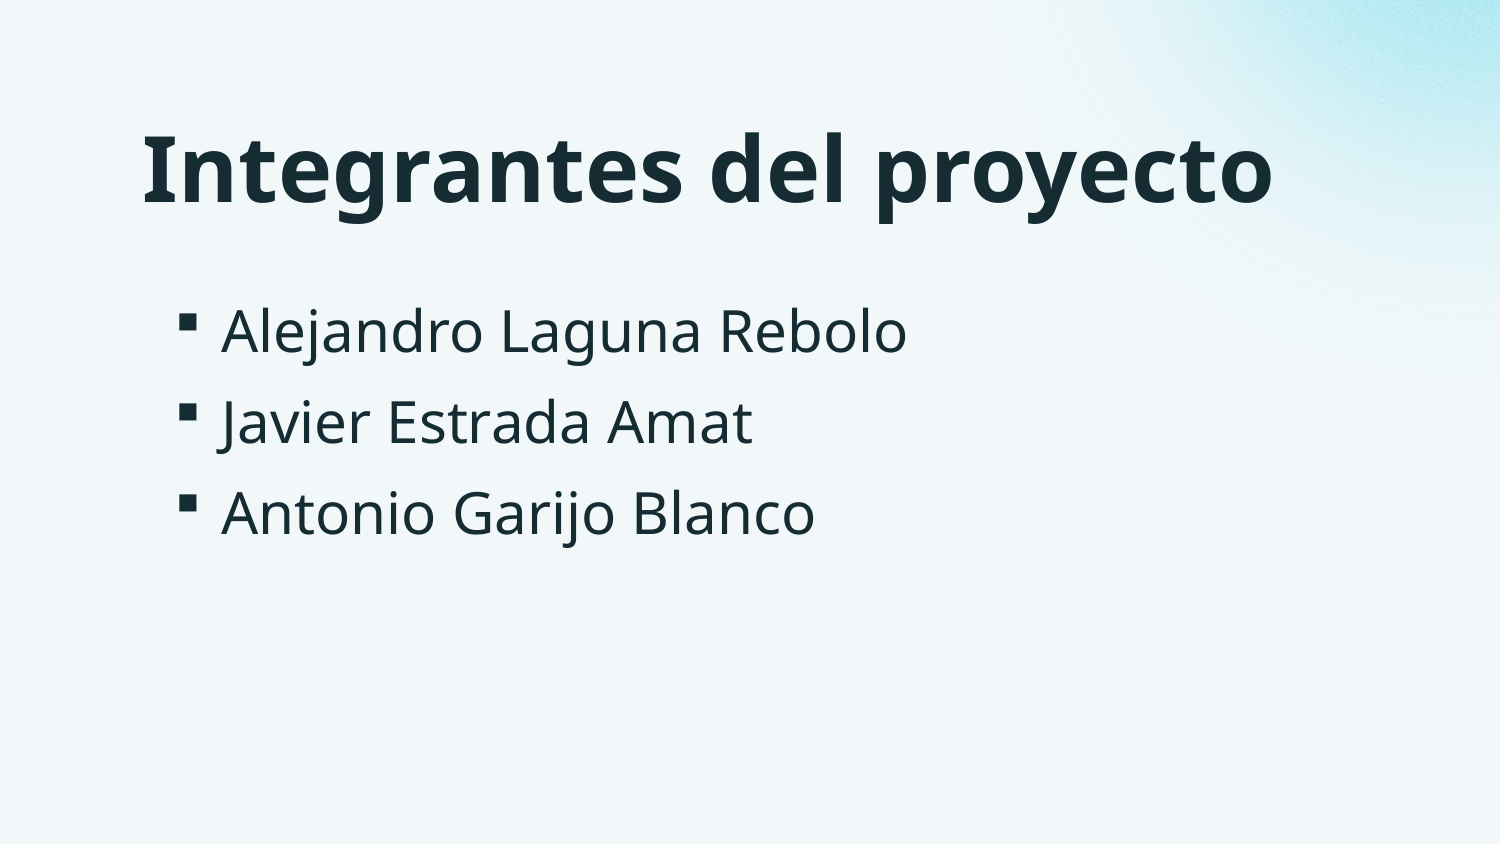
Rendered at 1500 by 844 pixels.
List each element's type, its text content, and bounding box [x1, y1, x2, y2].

text_box [909, 0, 1500, 436]
title Integrantes del proyecto [142, 69, 1358, 277]
list Alejandro Laguna Rebolo Javier Estrada Amat Antonio Garijo Blanco [174, 294, 1326, 606]
